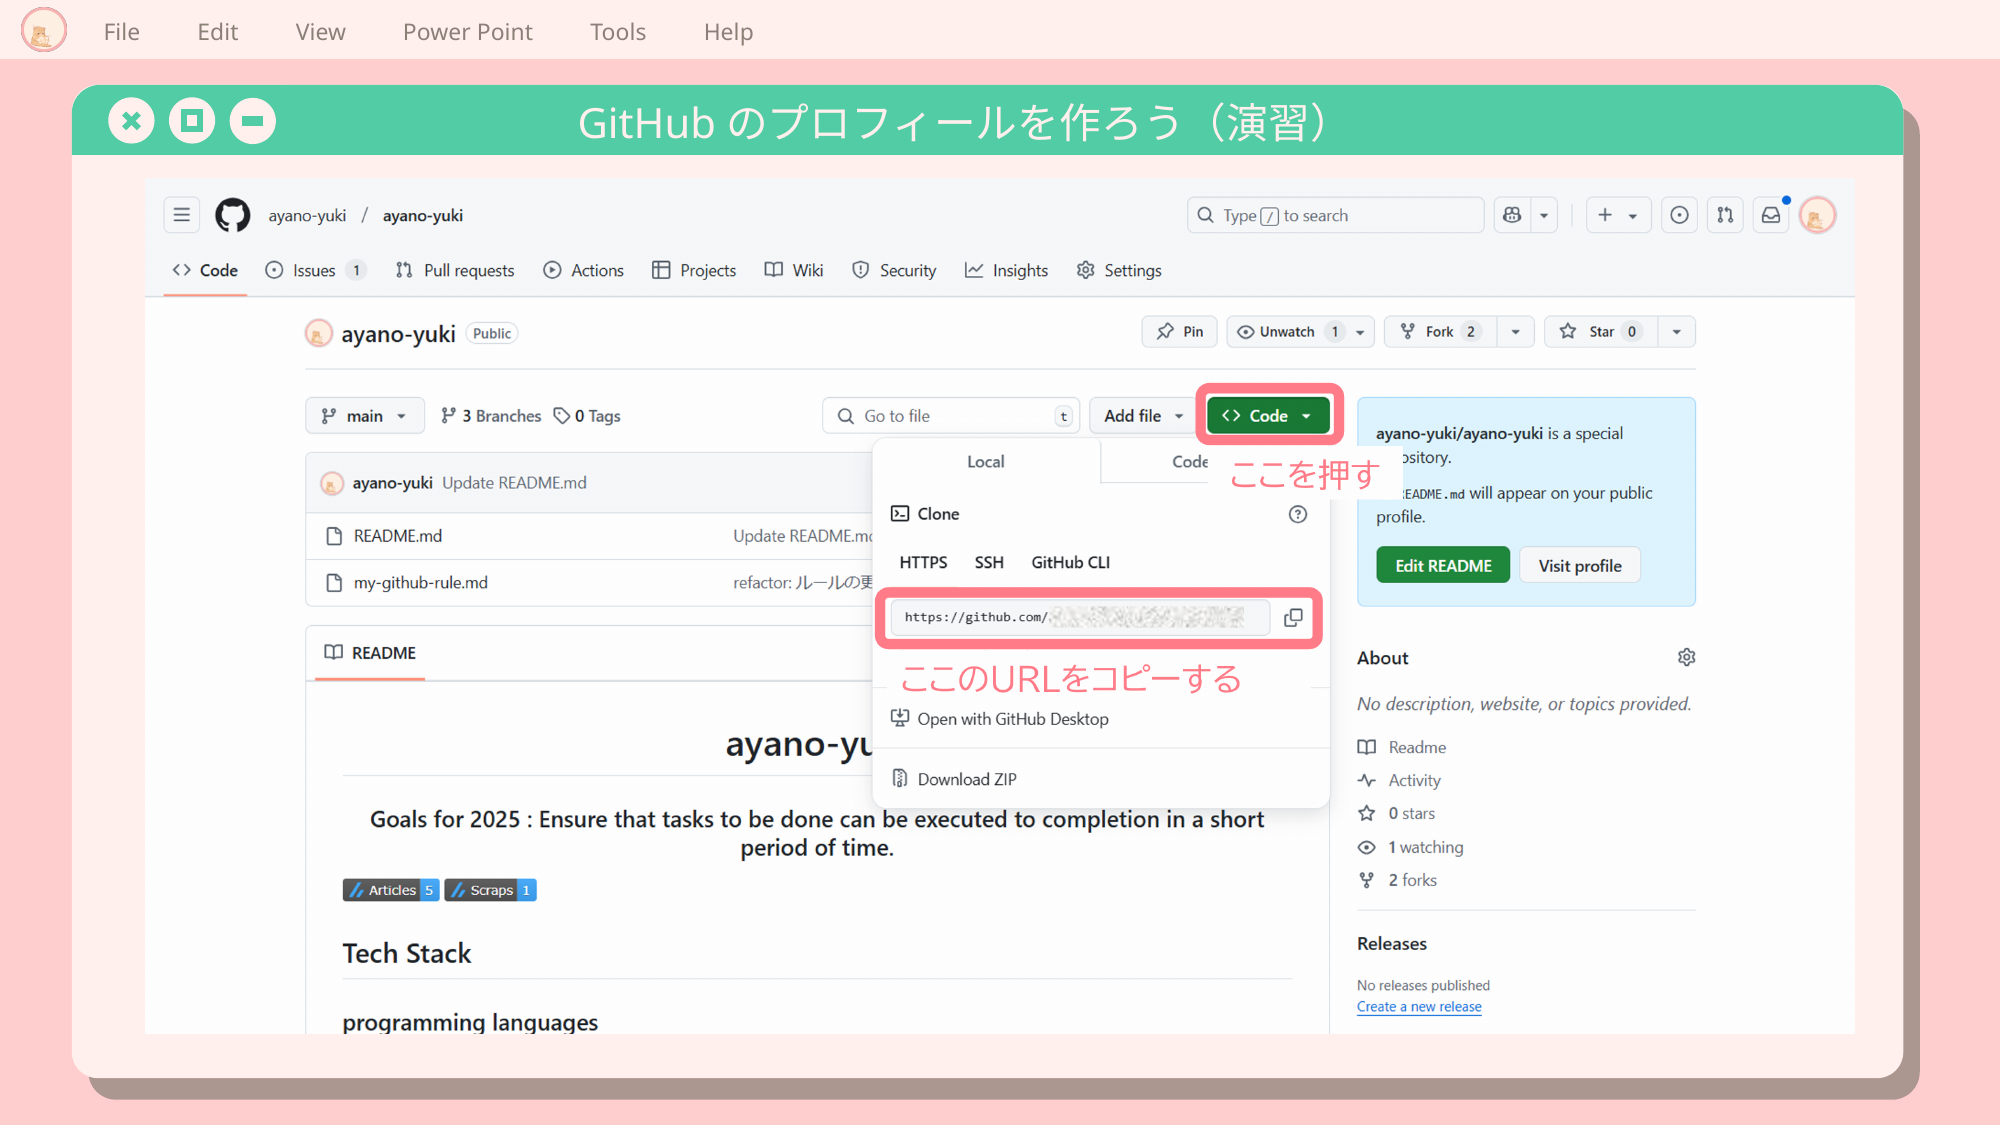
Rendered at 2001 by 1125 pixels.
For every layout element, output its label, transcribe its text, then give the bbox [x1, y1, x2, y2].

picture [144, 178, 1855, 1035]
picture [21, 7, 67, 52]
title GitHubのプロフィールを作ろう（演習） [307, 91, 1622, 160]
